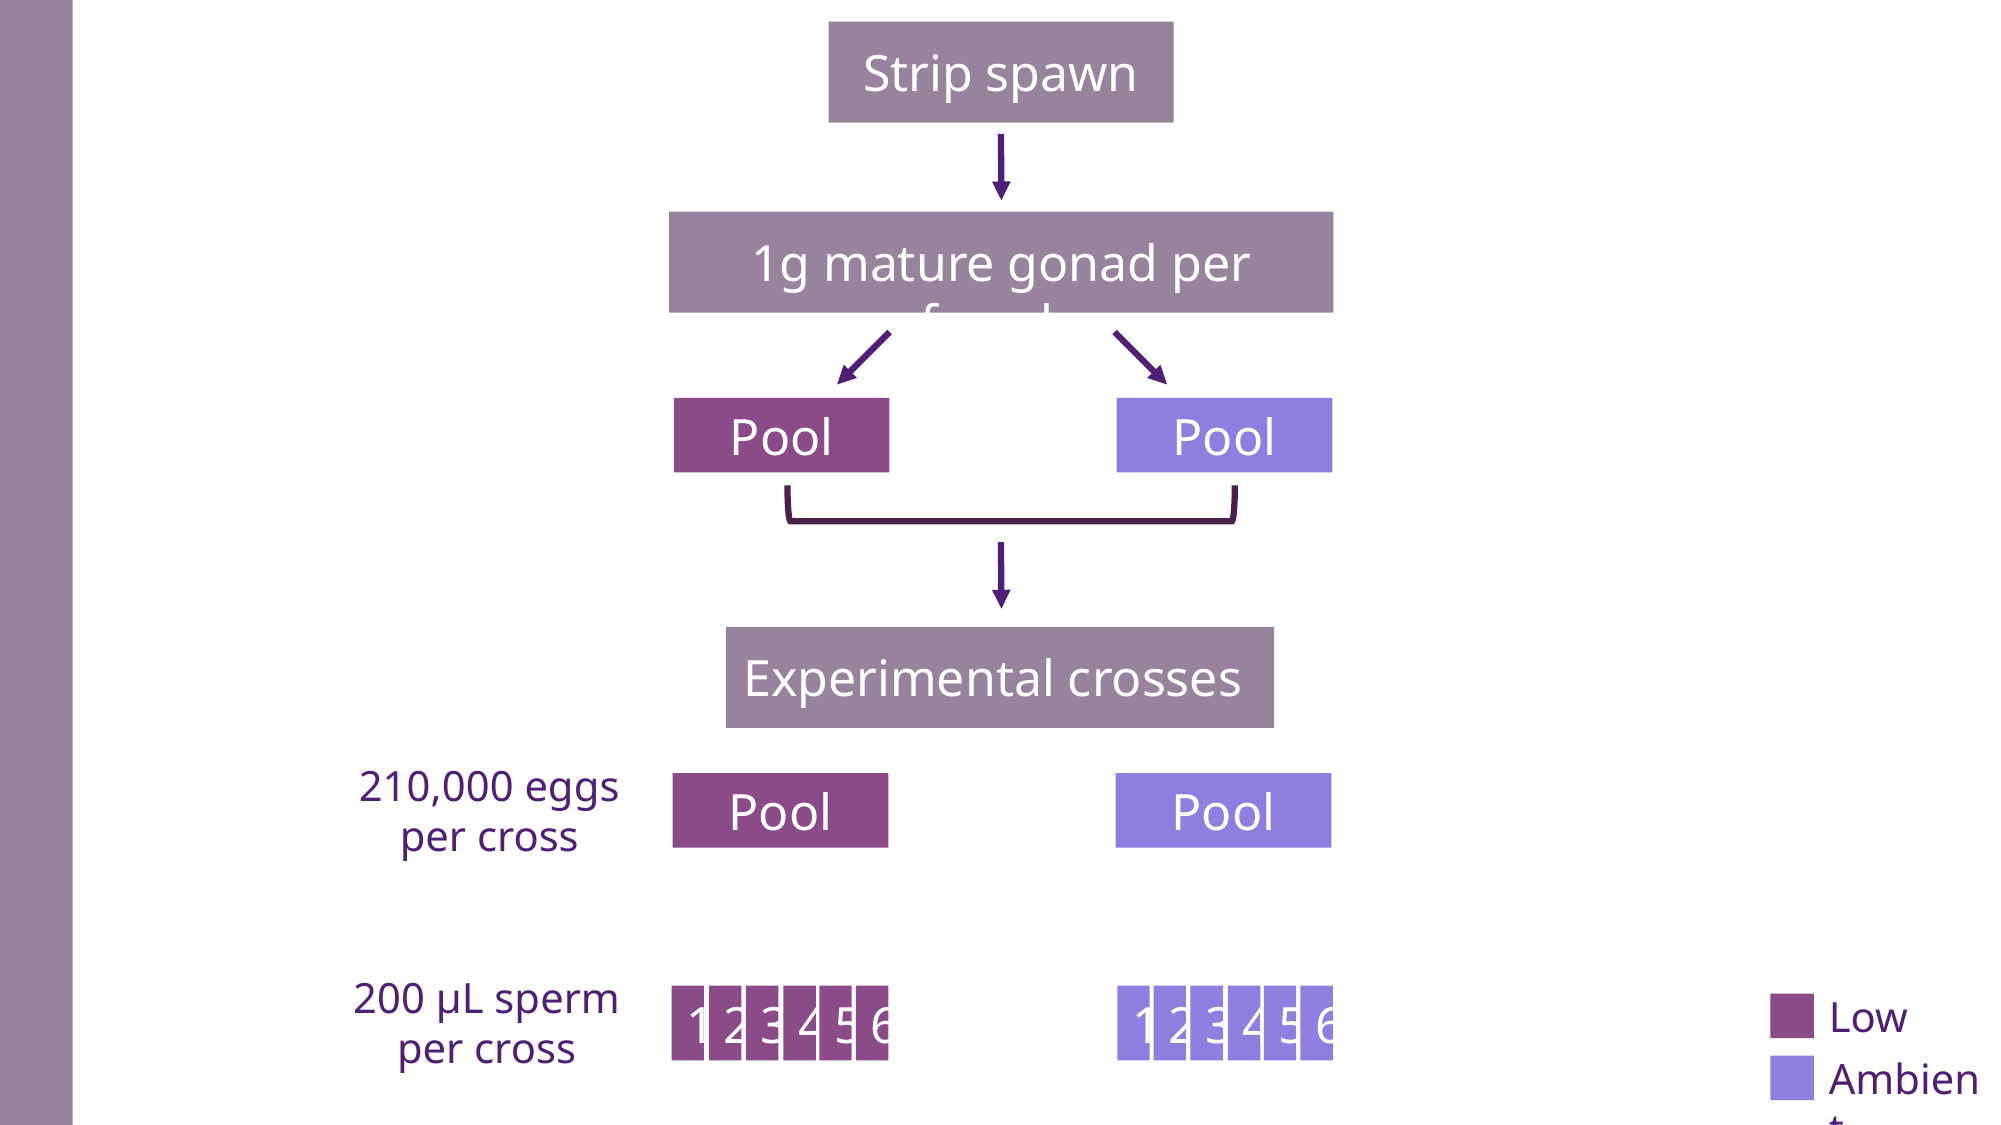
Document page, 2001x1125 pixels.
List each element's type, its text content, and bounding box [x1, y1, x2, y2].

text_box Pool [1116, 397, 1333, 473]
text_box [718, 626, 1275, 728]
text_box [669, 211, 1334, 313]
text_box [786, 485, 1236, 522]
text_box [554, 523, 1456, 600]
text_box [828, 21, 1174, 123]
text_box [1114, 331, 1168, 385]
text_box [322, 964, 1333, 1082]
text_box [837, 331, 890, 385]
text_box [324, 752, 1332, 869]
text_box [0, 0, 74, 1125]
text_box Pool [673, 397, 890, 473]
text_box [1770, 982, 2000, 1111]
